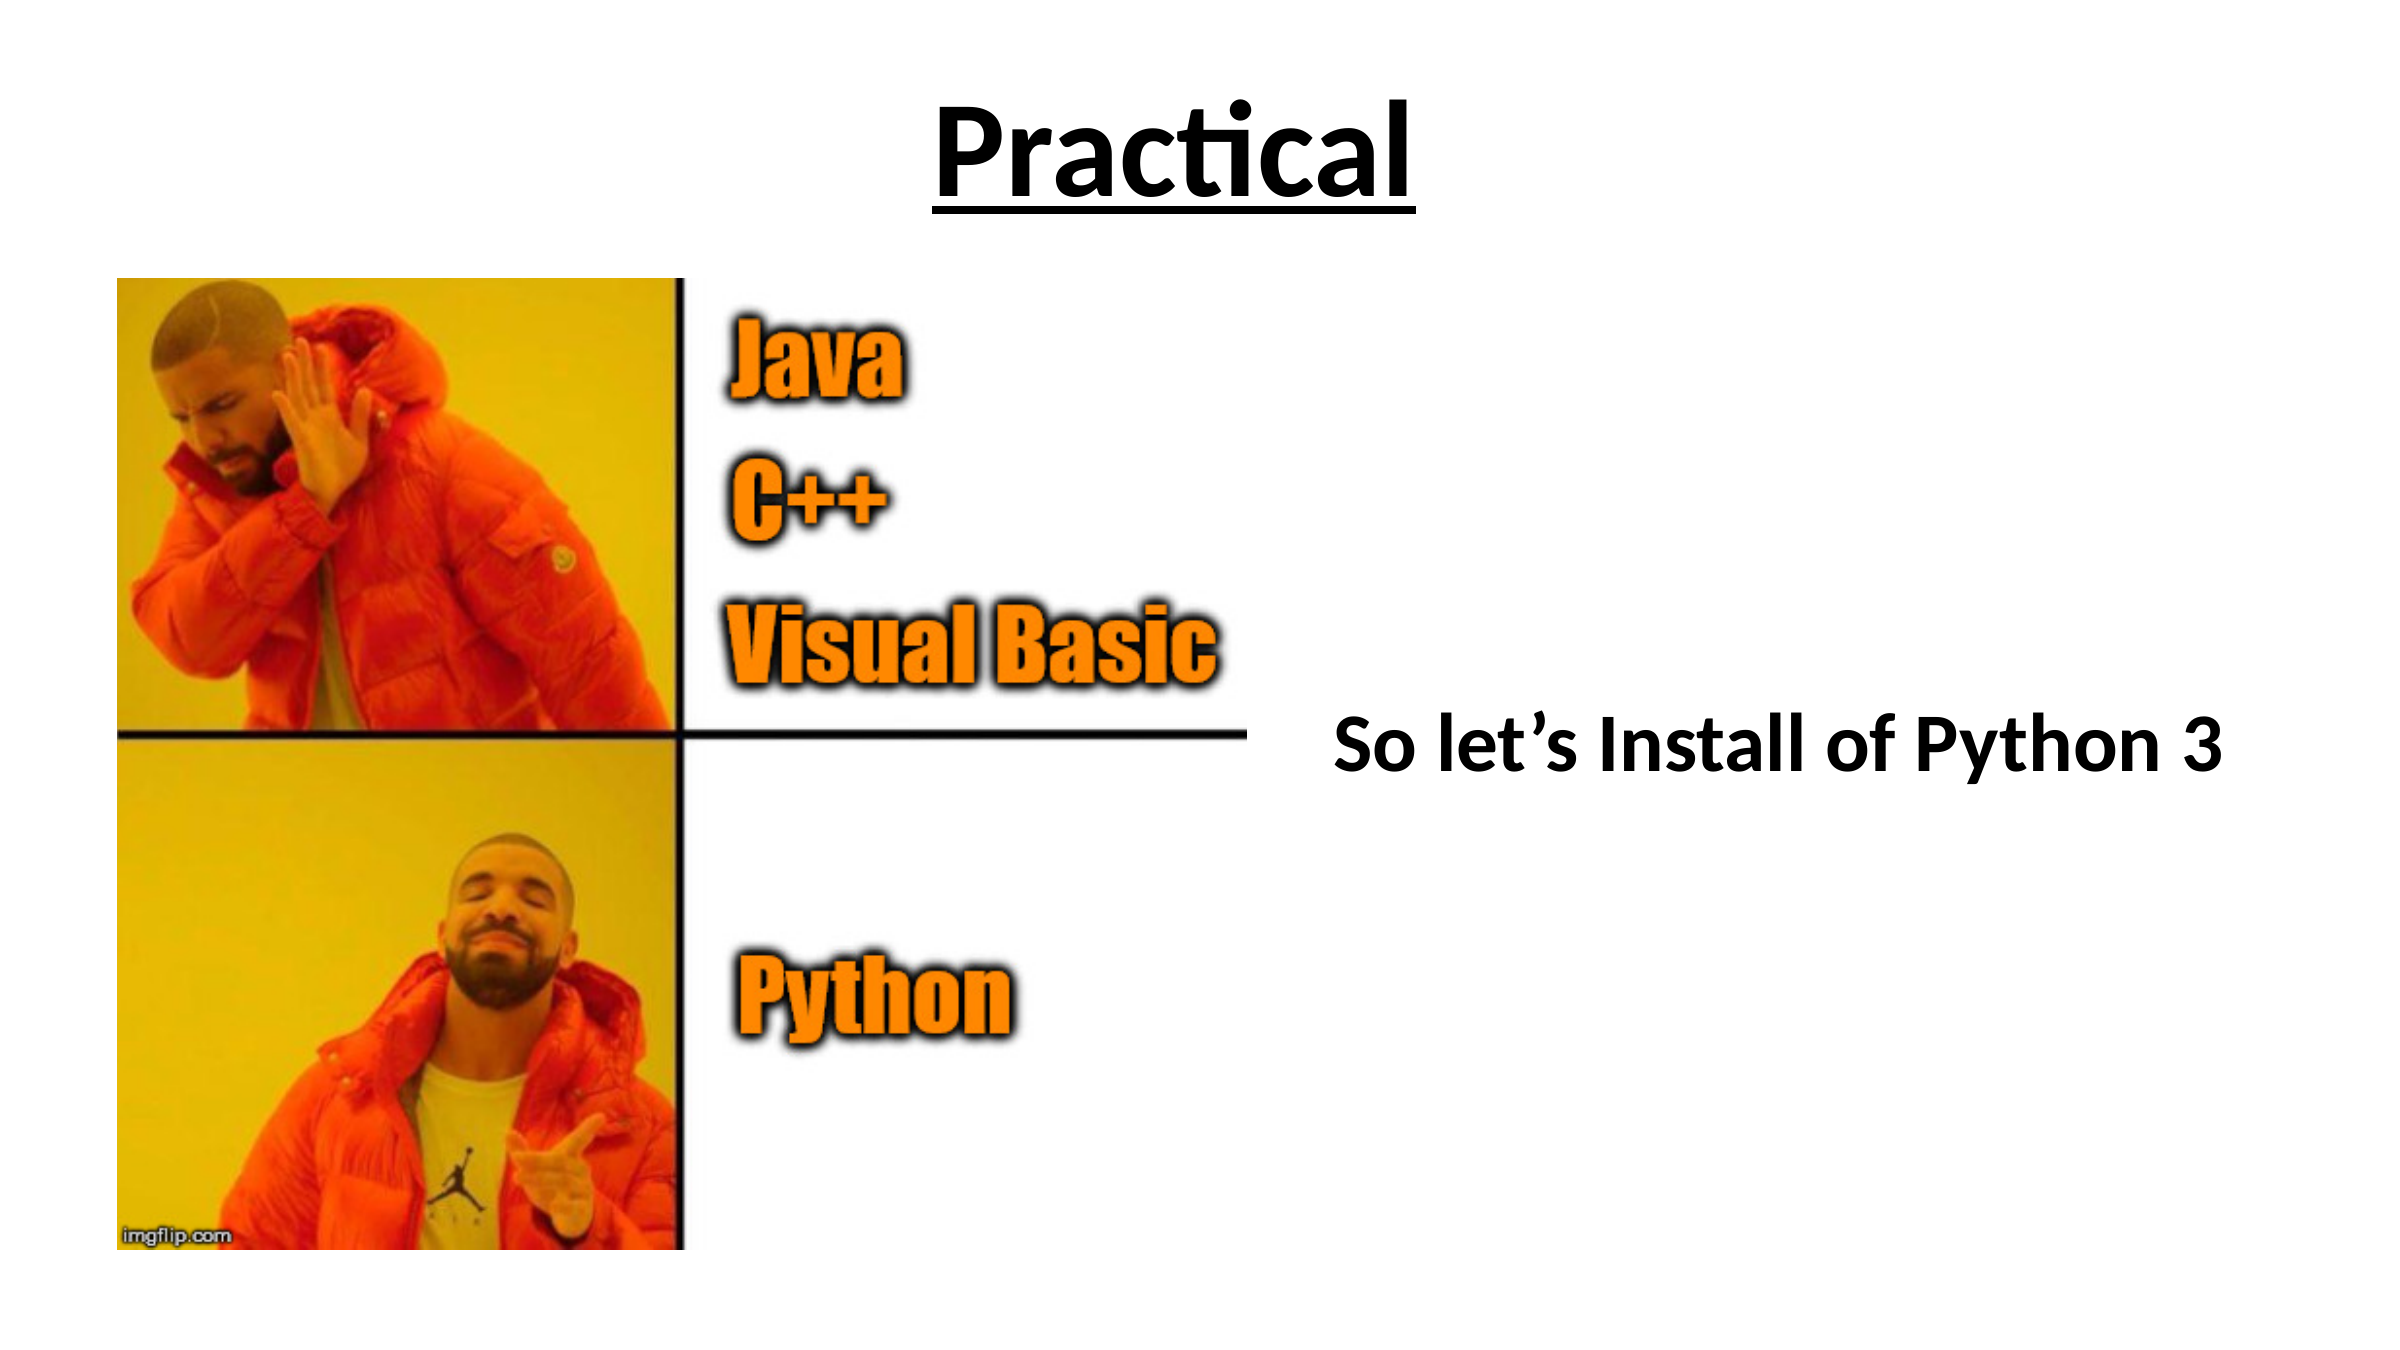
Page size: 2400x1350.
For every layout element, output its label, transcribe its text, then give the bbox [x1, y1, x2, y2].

text_box So let’s Install of Python 3 [1274, 680, 2283, 796]
text_box Practical [362, 100, 1987, 260]
picture [117, 278, 1247, 1250]
